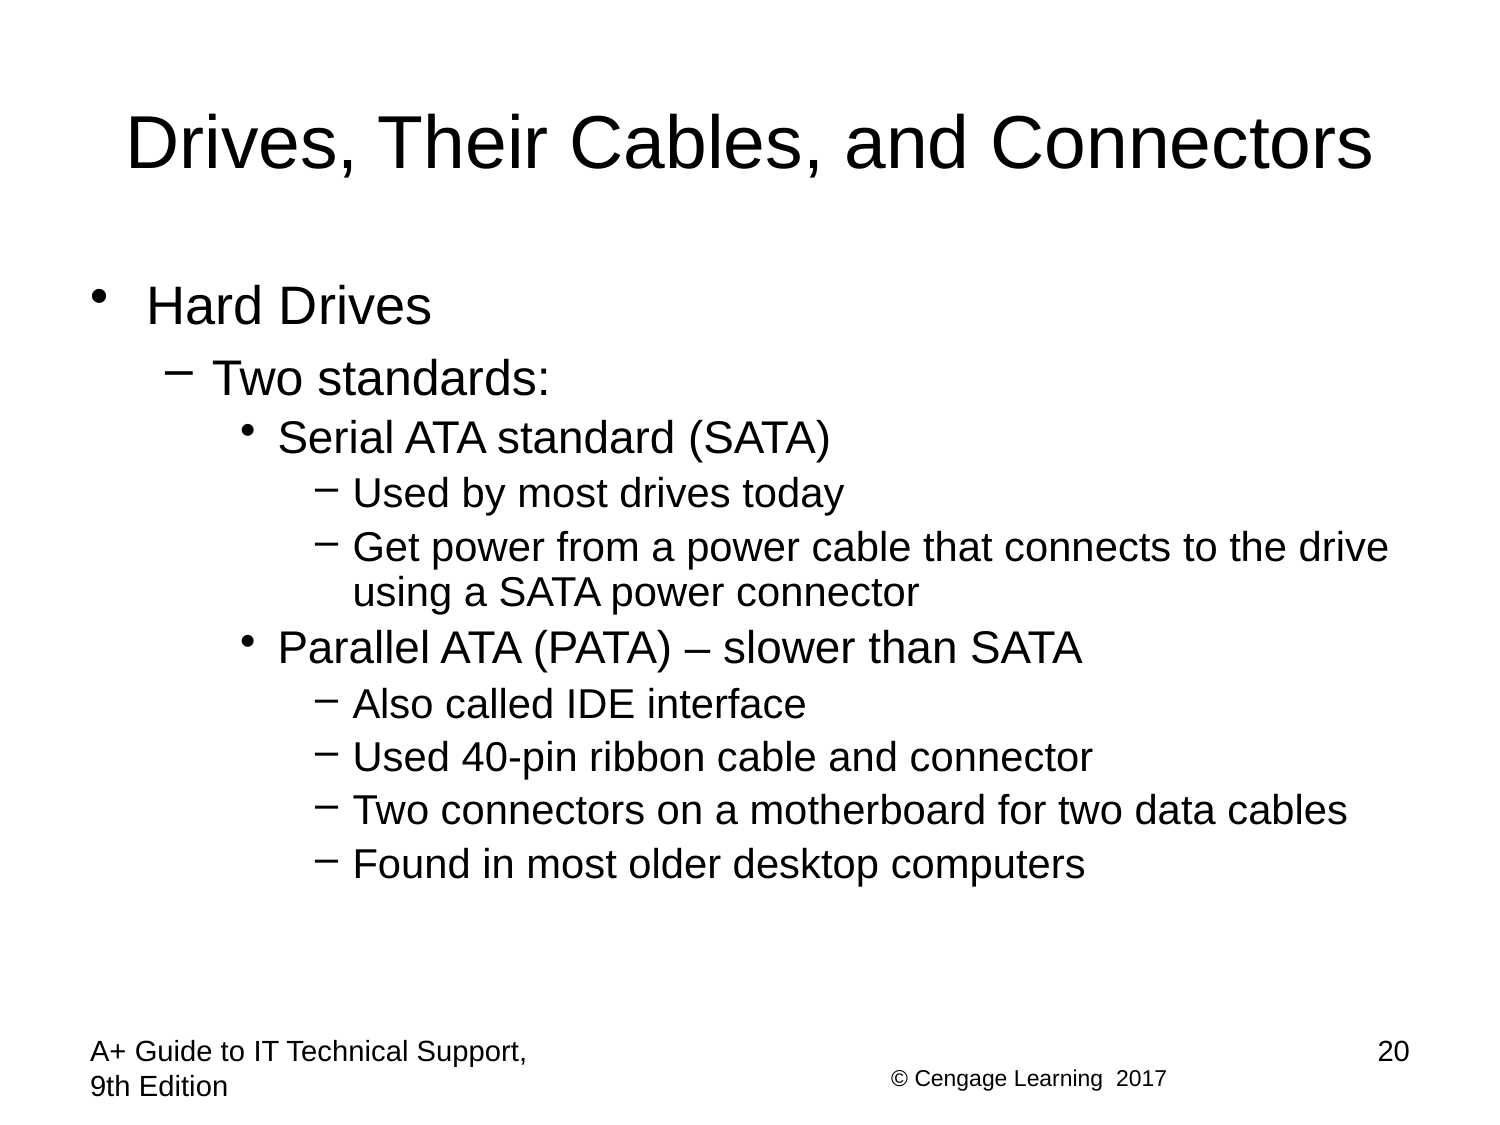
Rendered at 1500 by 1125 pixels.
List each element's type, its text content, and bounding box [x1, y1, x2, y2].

list Hard Drives Two standards: Serial ATA standard (SATA) Used by most drives today Get power from a power cable that connects to the drive using a SATA power connector Parallel ATA (PATA) – slower than SATA Also called IDE interface Used 40-pin ribbon cable and connector Two connectors on a motherboard for two data cables Found in most older desktop computers [75, 262, 1425, 1005]
slide_number 20 [1312, 1024, 1426, 1103]
title Drives, Their Cables, and Connectors [75, 45, 1425, 233]
footer A+ Guide to IT Technical Support, 9th Edition [74, 1024, 588, 1103]
